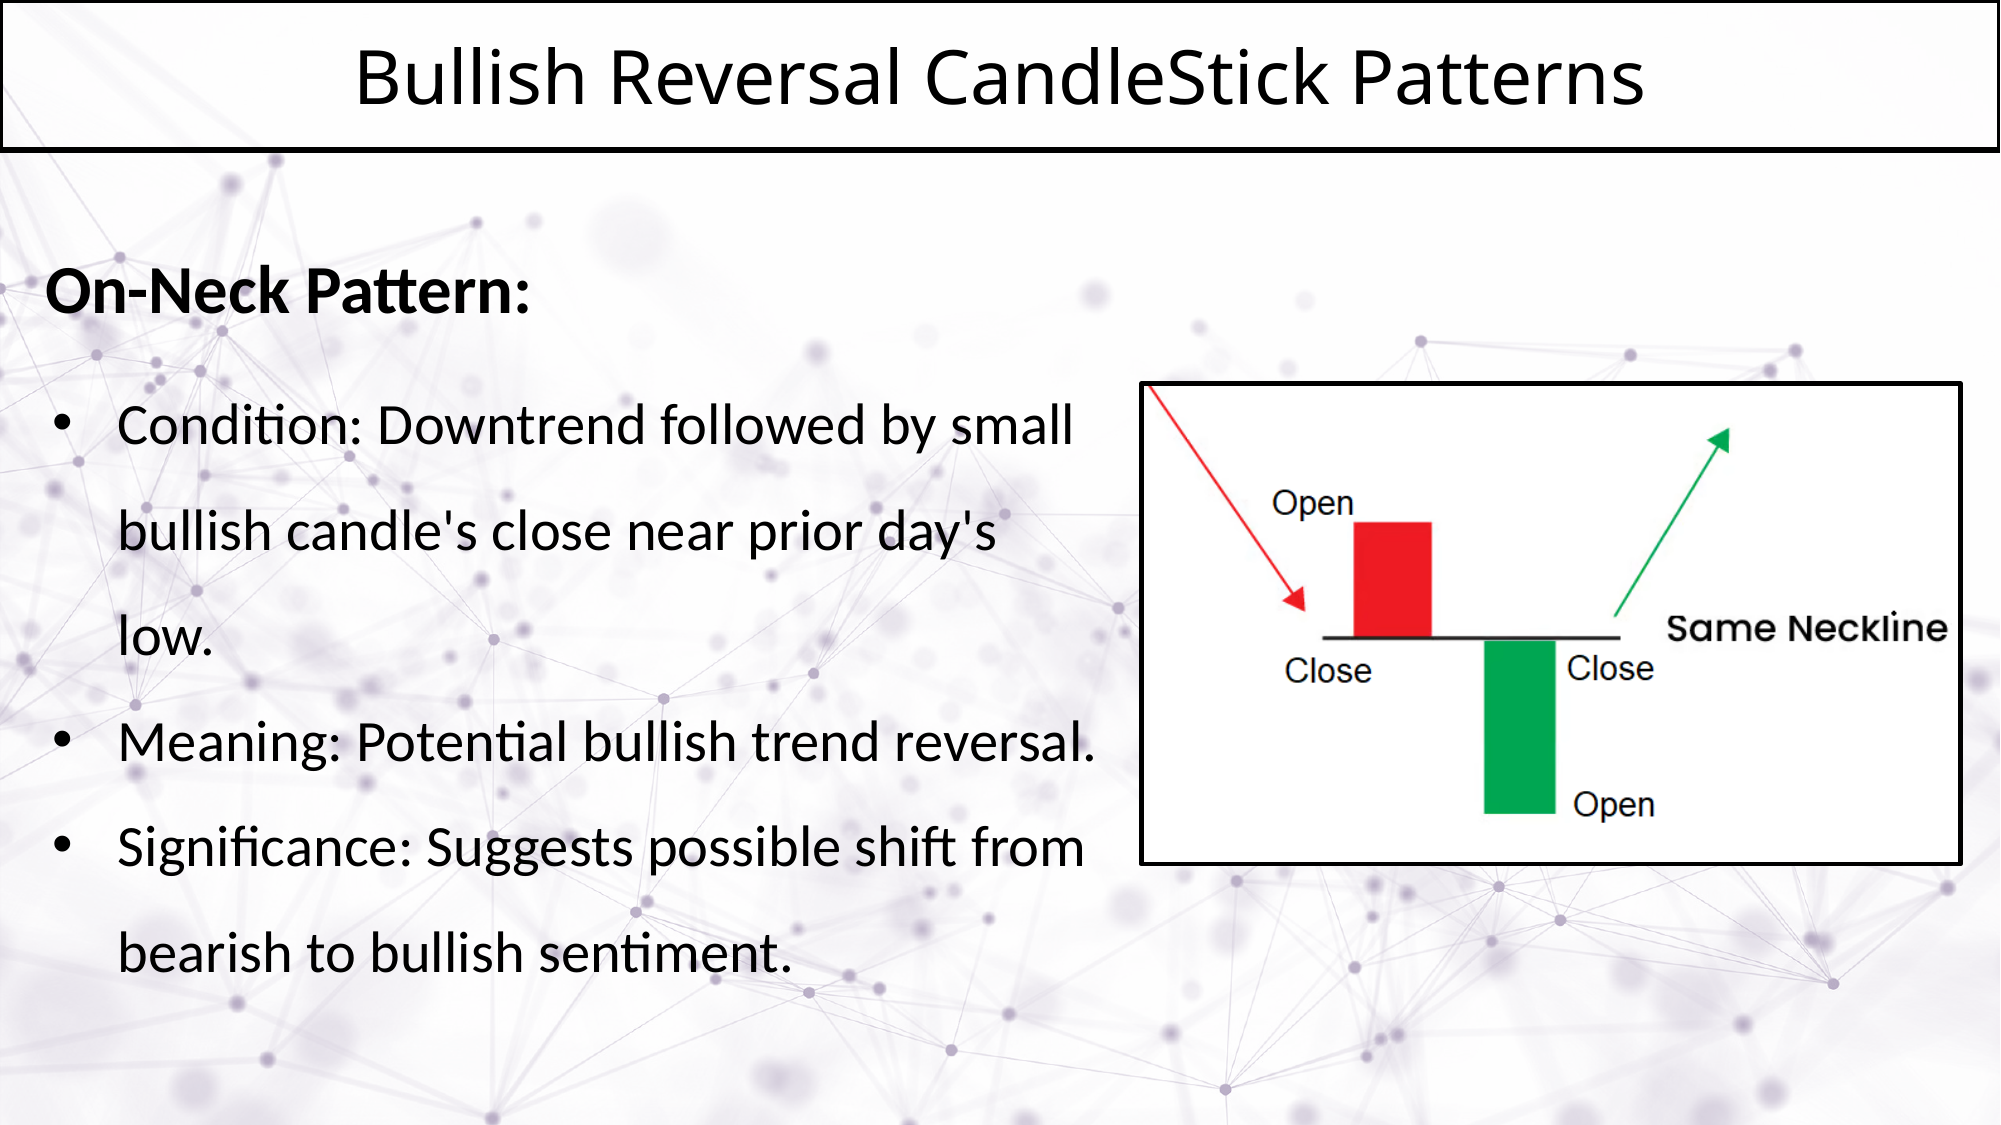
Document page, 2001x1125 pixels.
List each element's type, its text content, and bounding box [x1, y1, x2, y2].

list On-Neck Pattern: Condition: Downtrend followed by small bullish candle's close near prior day's low. Meaning: Potential bullish trend reversal. Significance: Suggests possible shift from bearish to bullish sentiment. [30, 195, 1123, 1083]
picture [1143, 385, 1959, 862]
title Bullish Reversal CandleStick Patterns [0, 0, 2000, 150]
